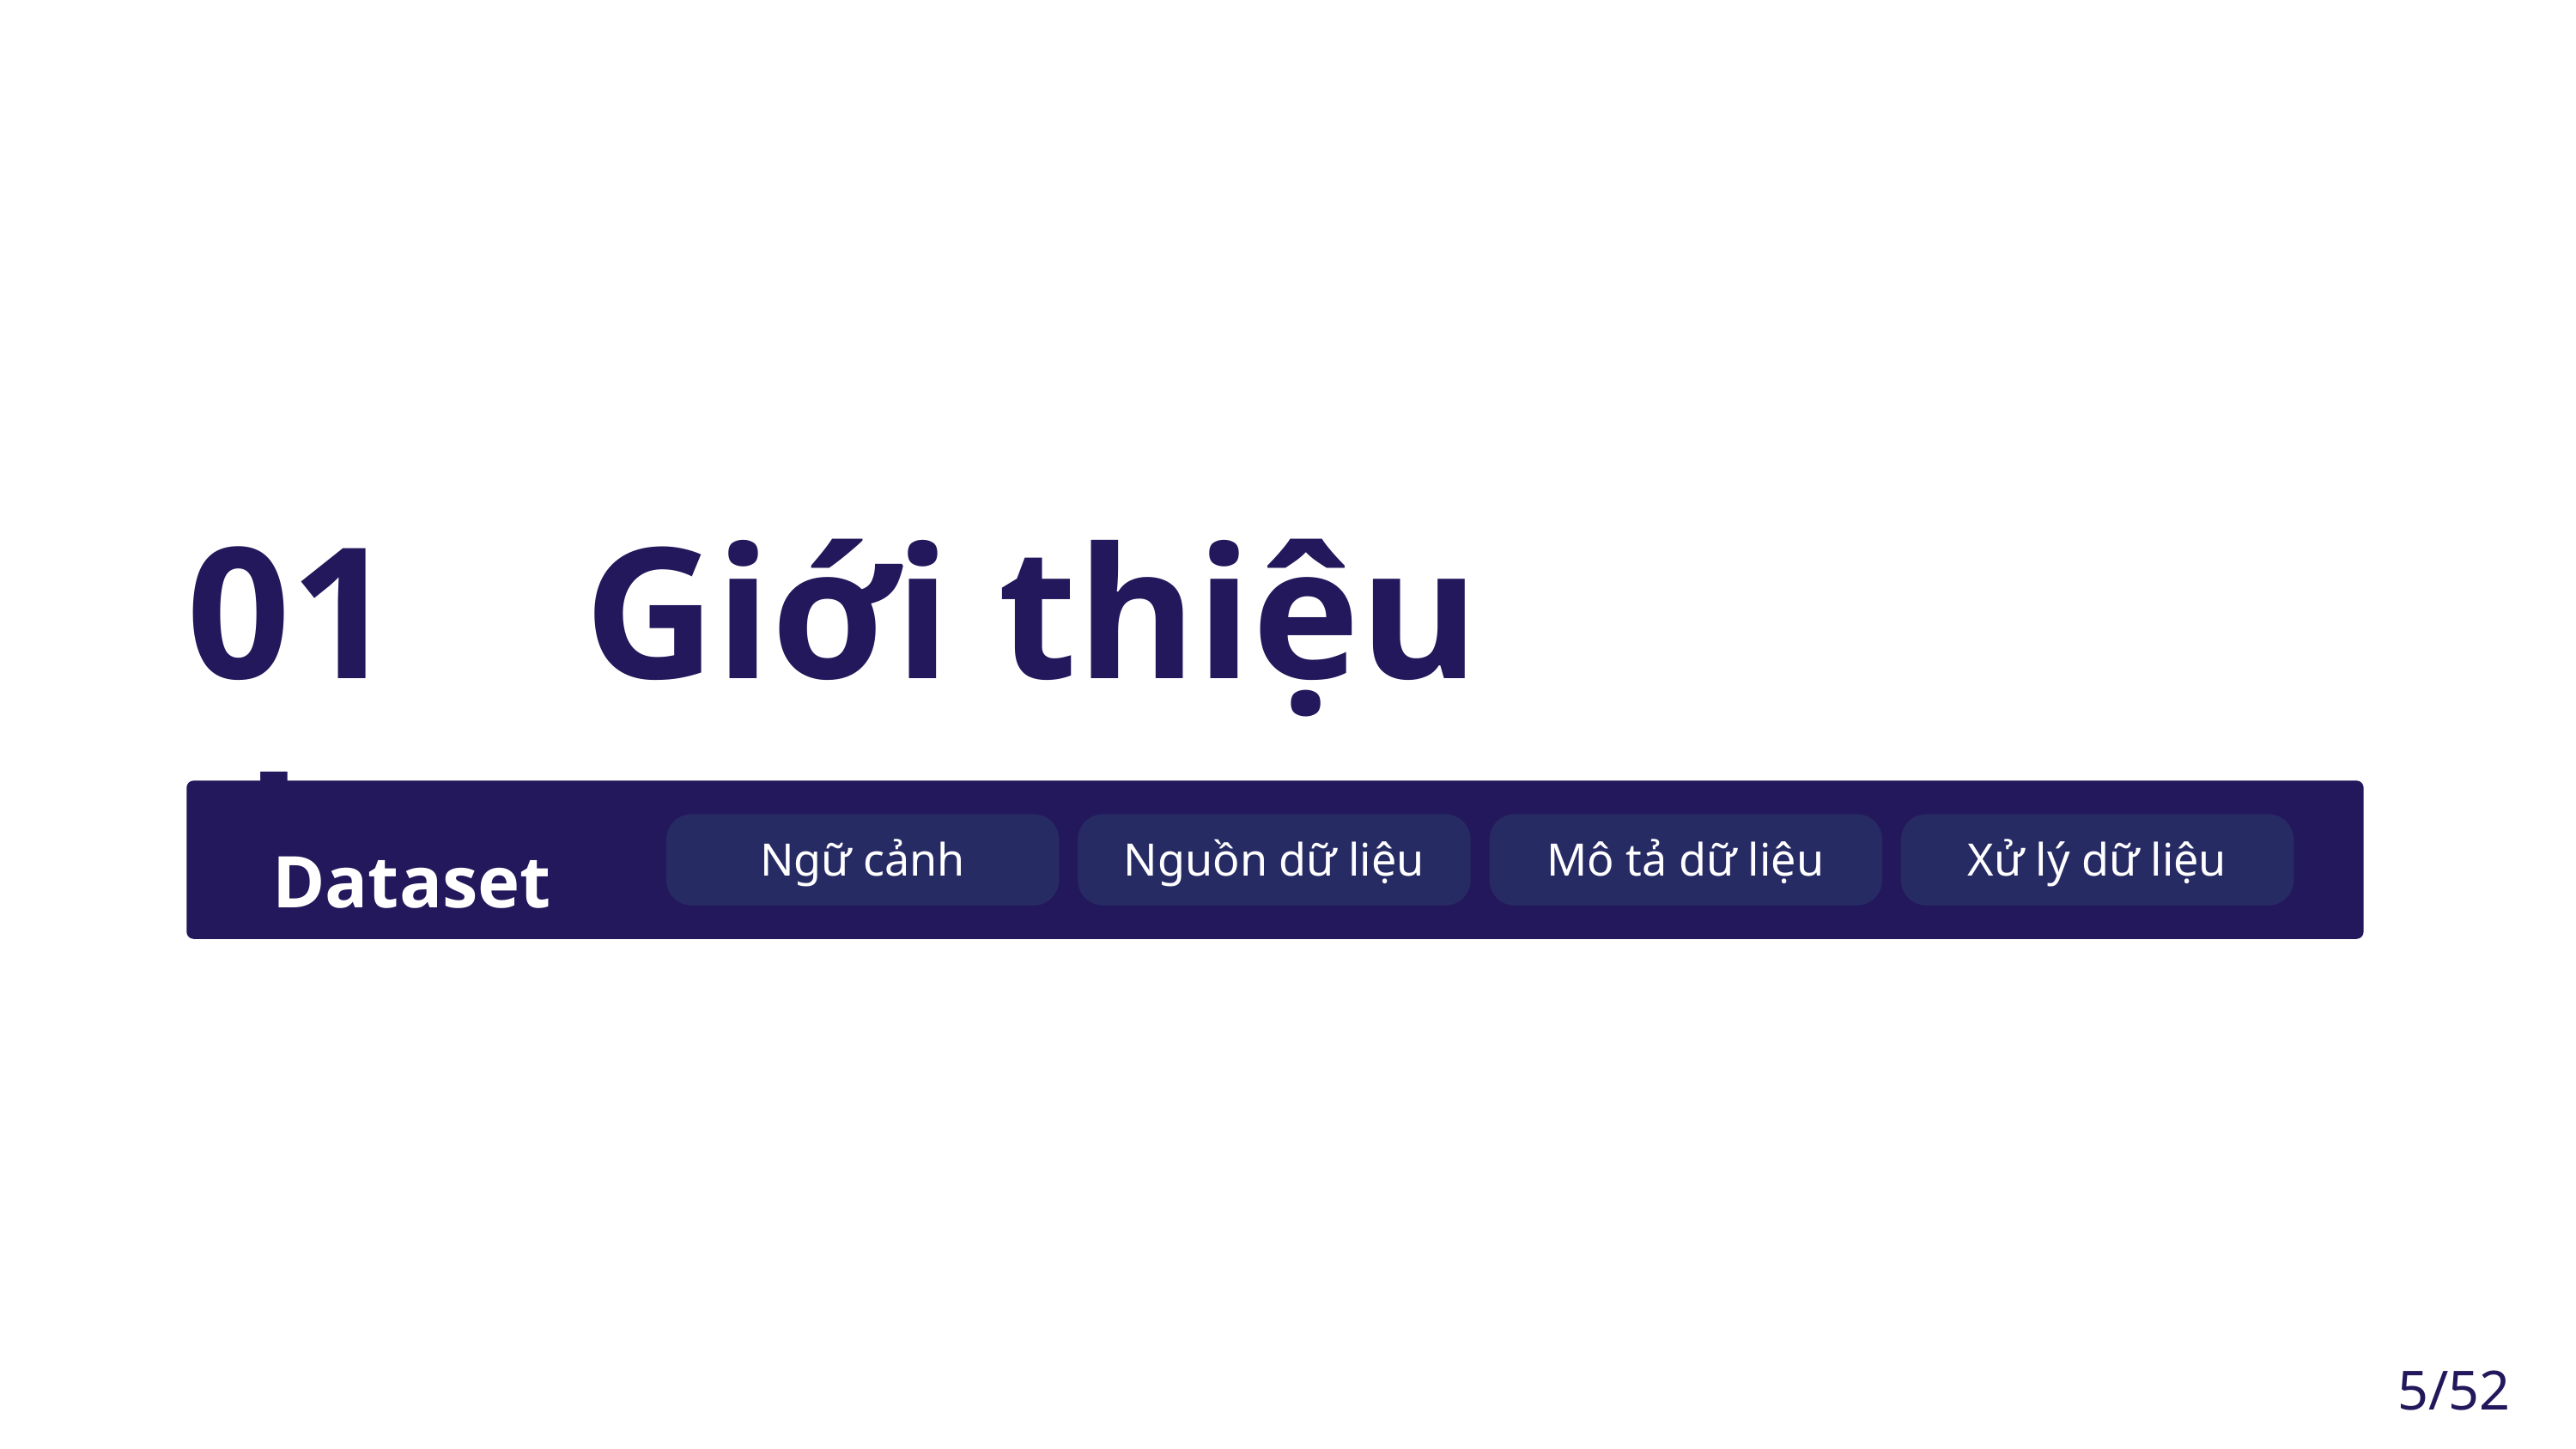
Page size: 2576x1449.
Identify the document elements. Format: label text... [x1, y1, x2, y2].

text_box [1077, 788, 1471, 906]
text_box 5/52 [2117, 1333, 2511, 1422]
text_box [665, 788, 1060, 906]
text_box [1900, 788, 2294, 906]
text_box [1489, 788, 1883, 906]
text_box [186, 760, 2364, 939]
text_box 01 Giới thiệu dataset [186, 483, 2117, 760]
